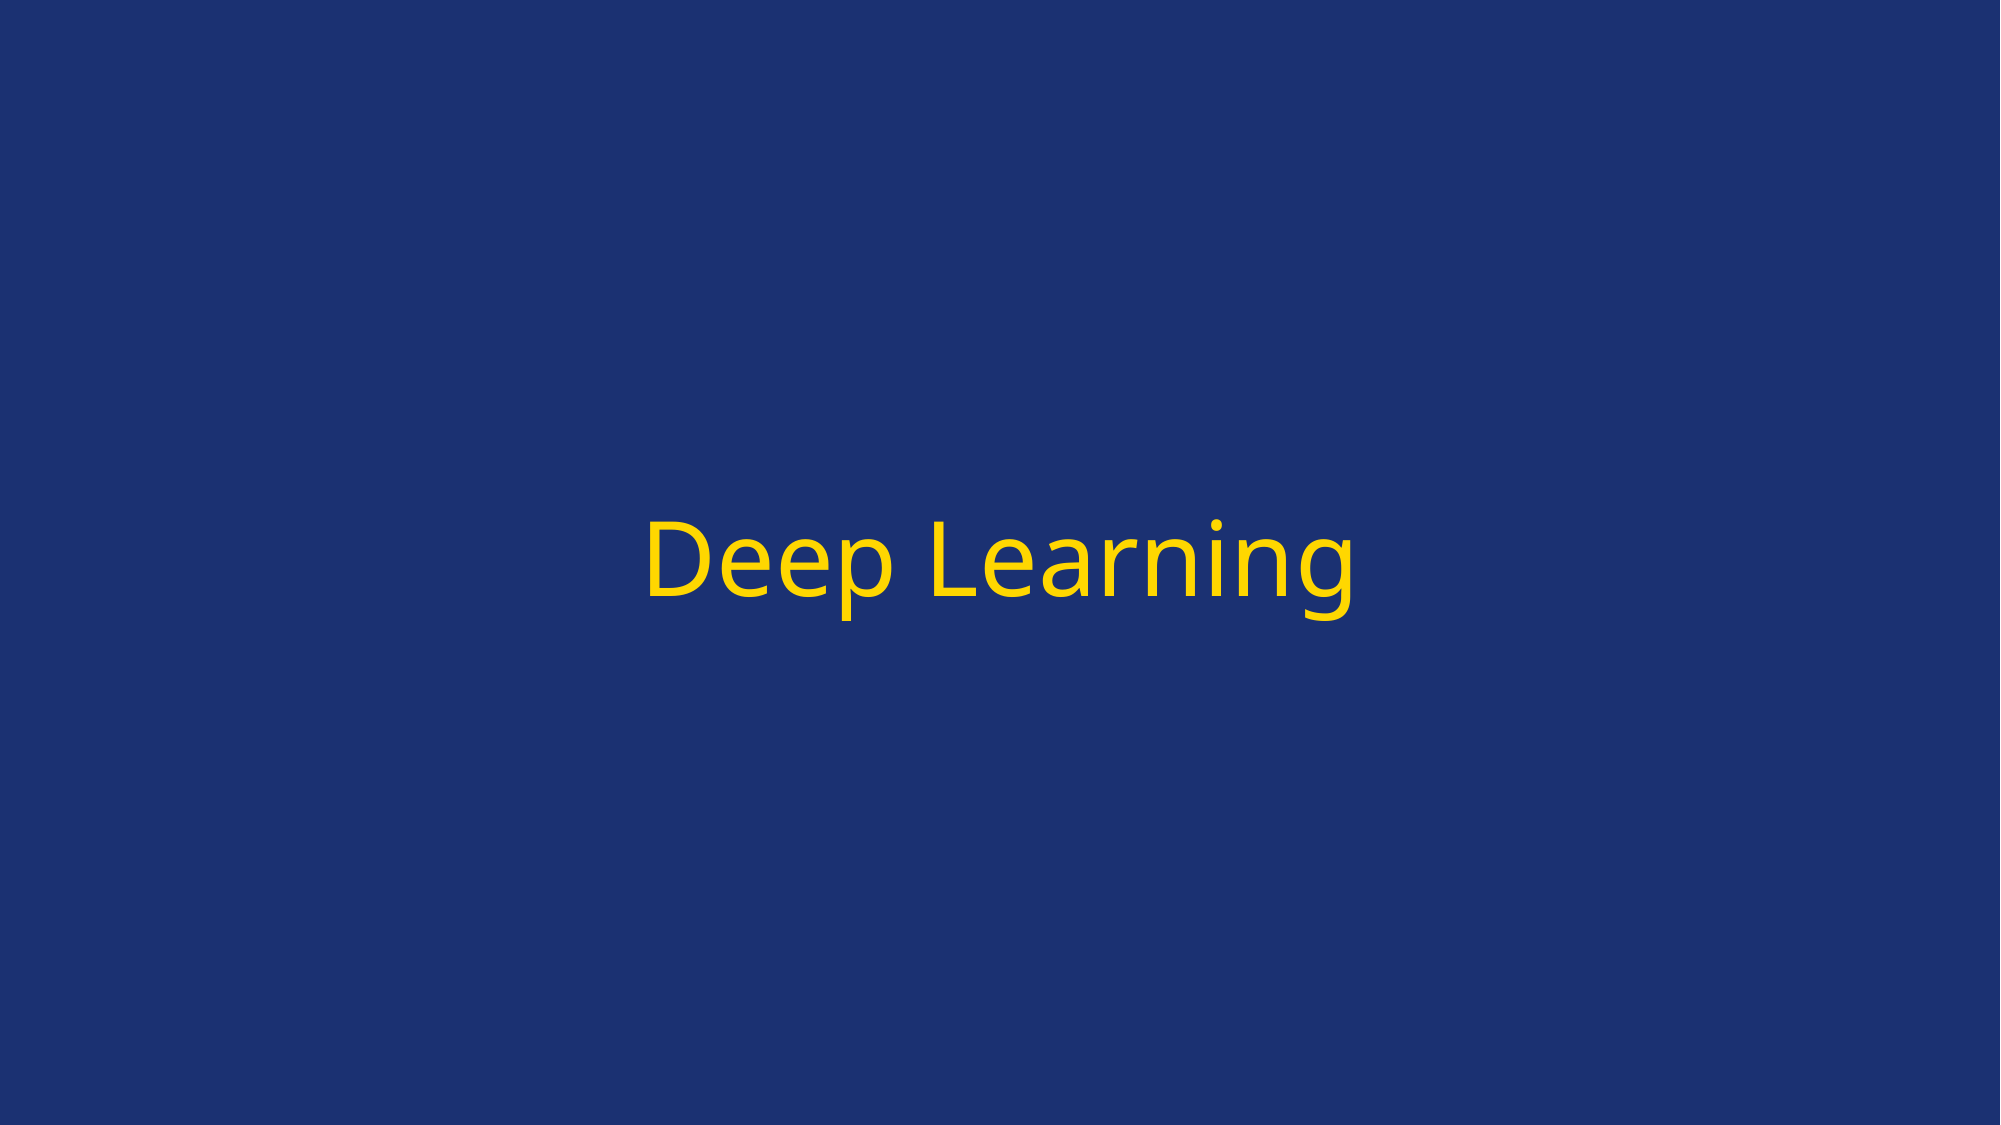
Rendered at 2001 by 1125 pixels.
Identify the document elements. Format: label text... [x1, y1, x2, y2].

title Deep Learning [137, 395, 1863, 730]
